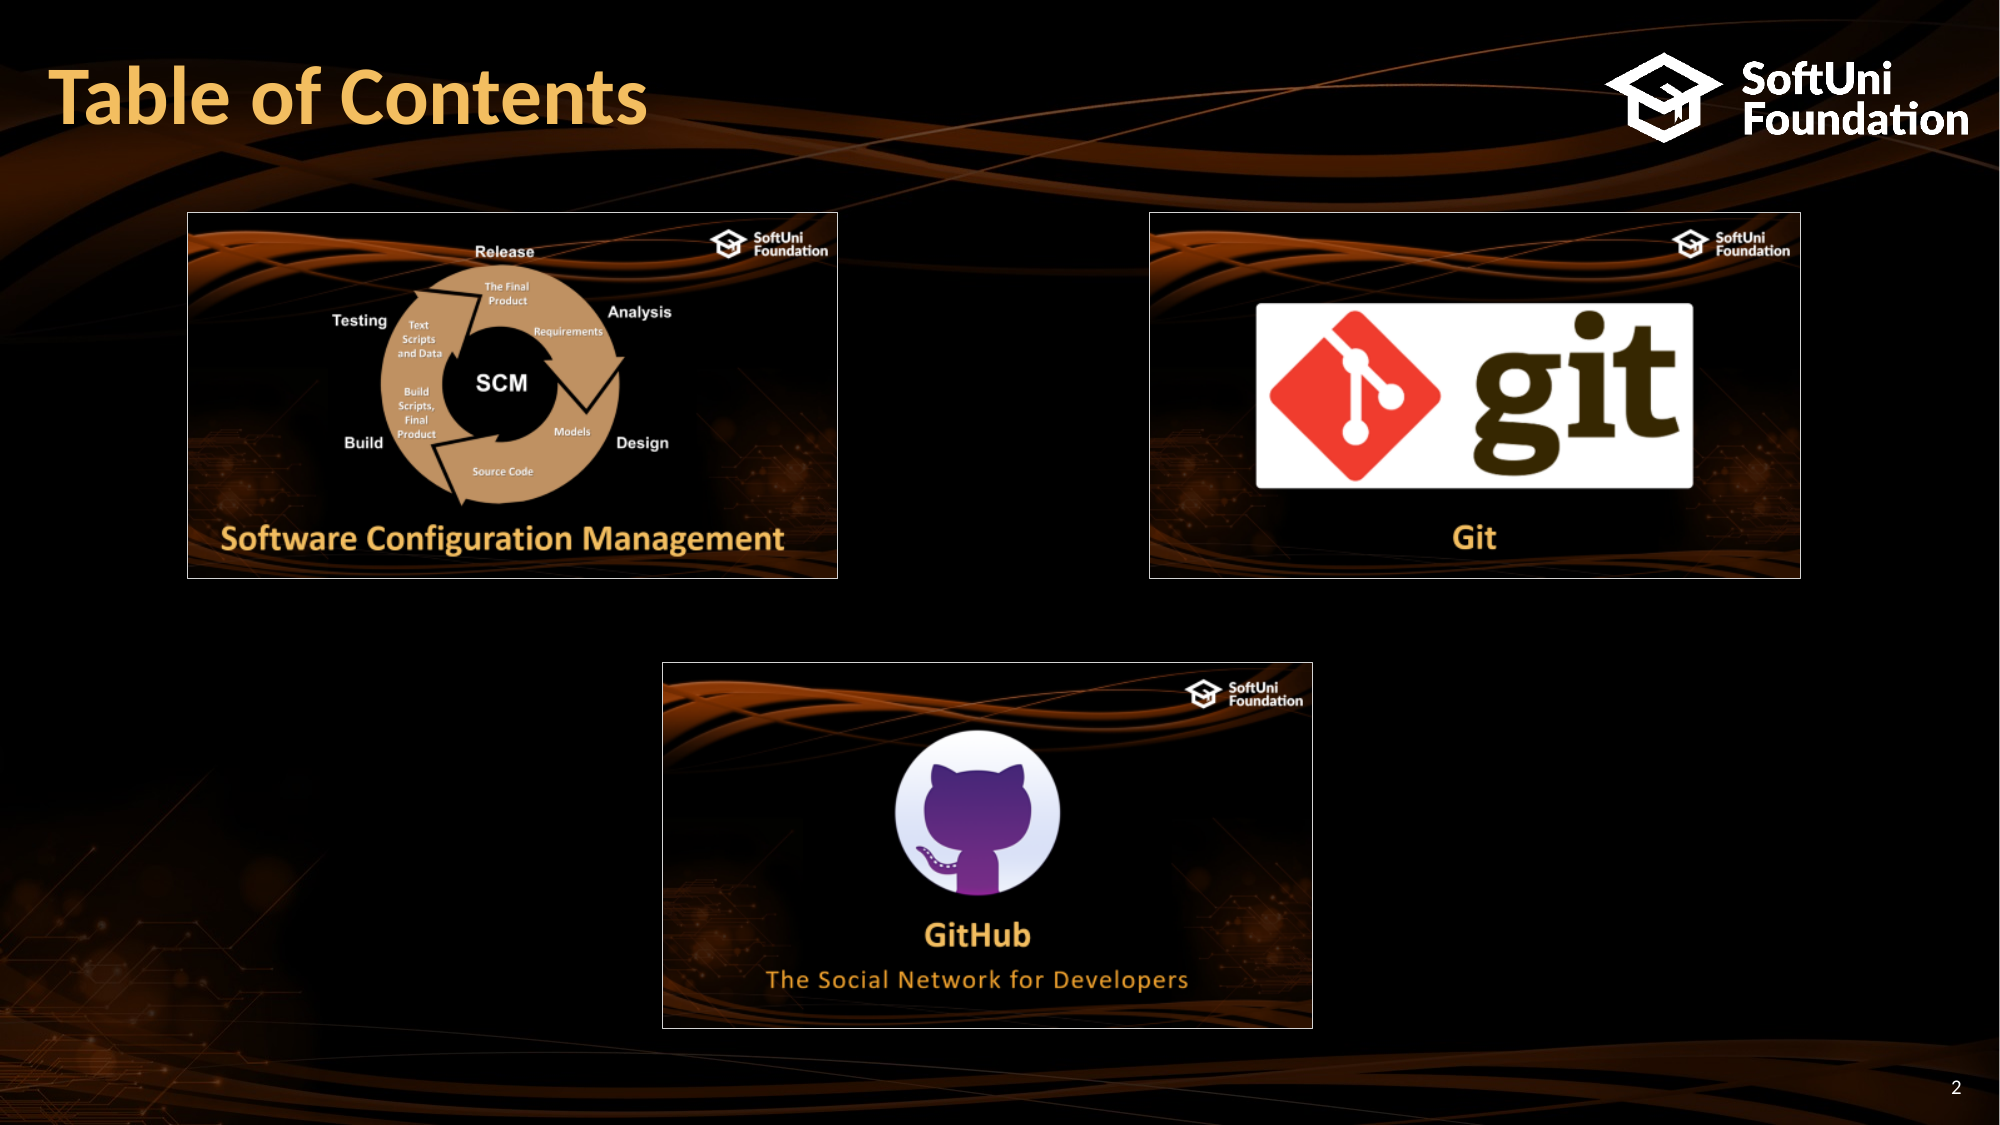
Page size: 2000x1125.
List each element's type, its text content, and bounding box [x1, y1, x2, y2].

picture [0, 0, 2000, 1125]
slide_number 2 [1897, 1070, 1968, 1103]
title Table of Contents [30, 6, 813, 189]
